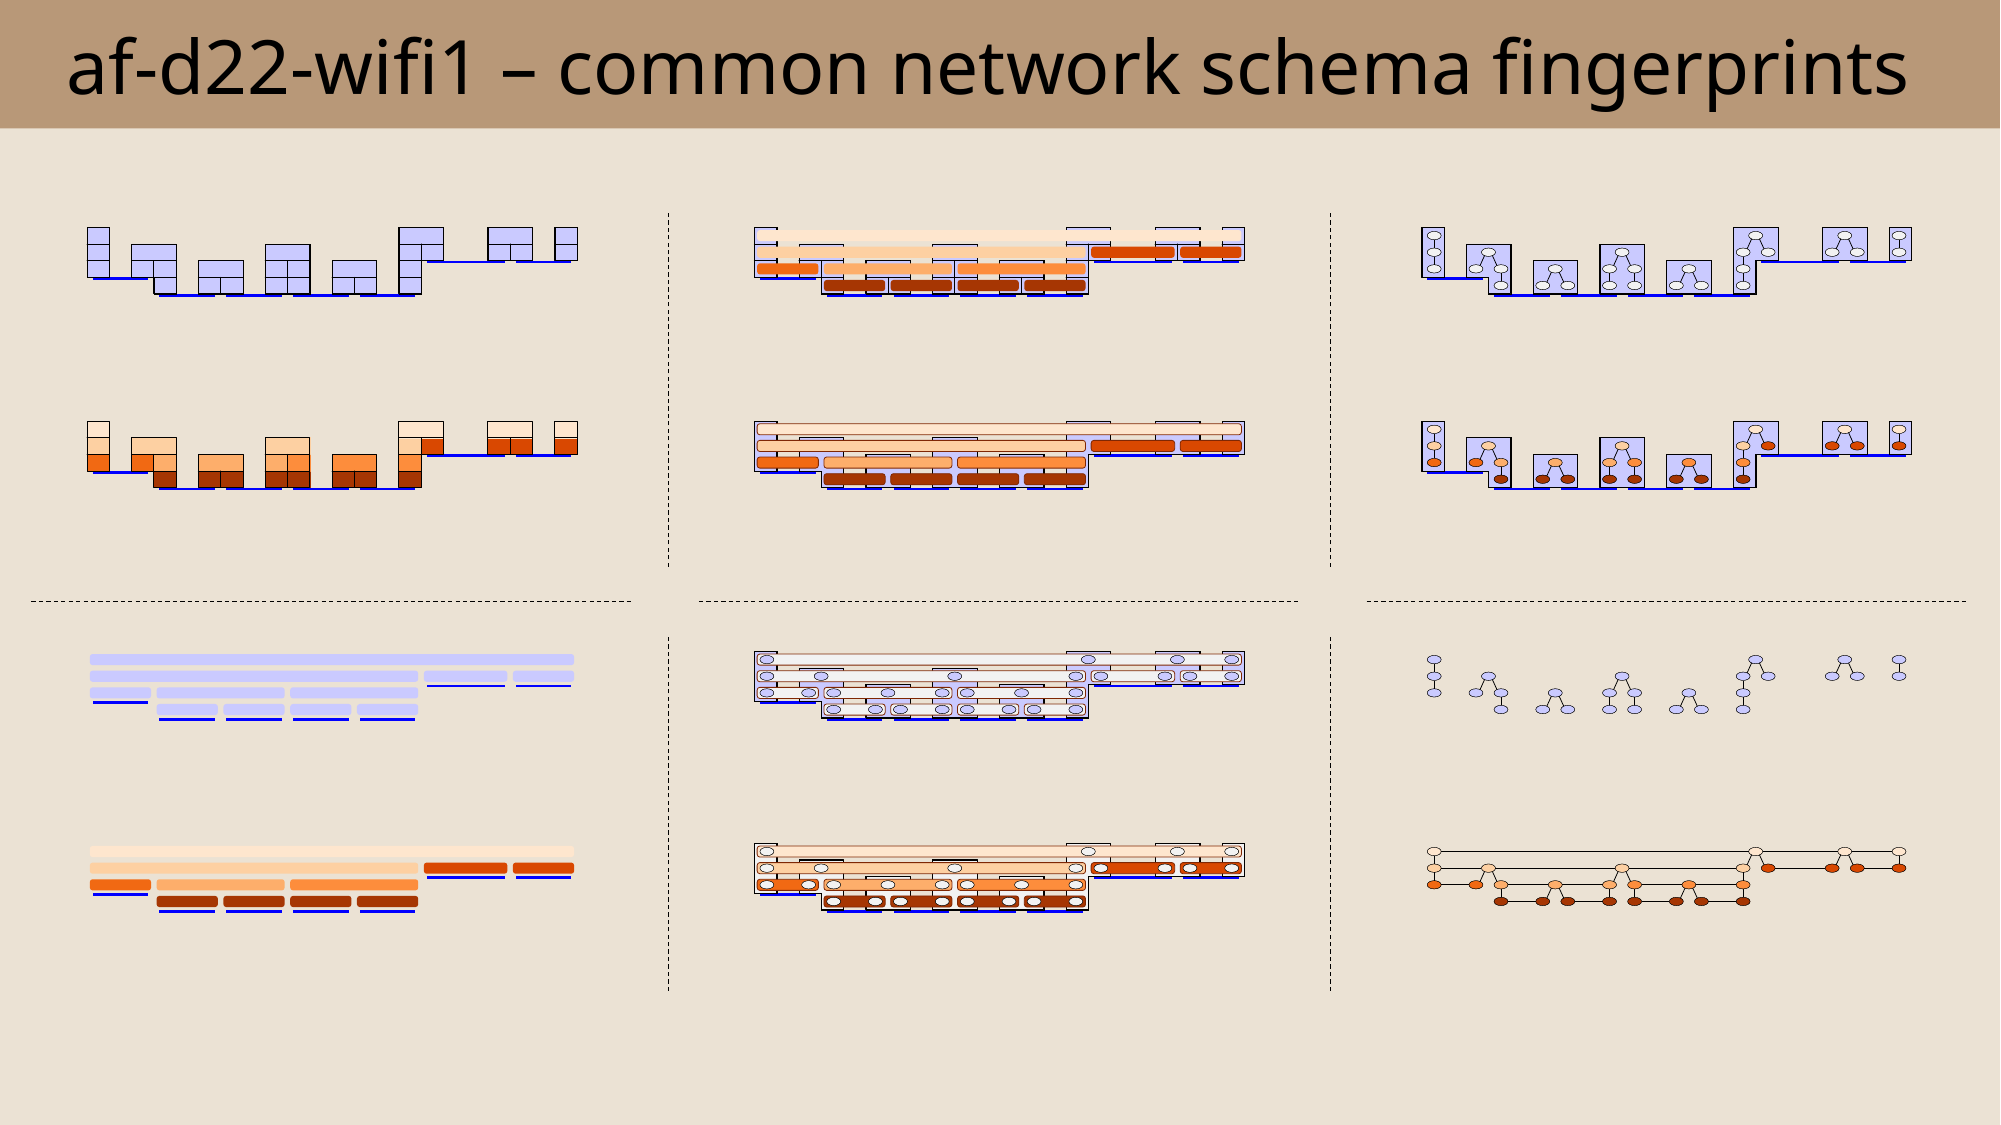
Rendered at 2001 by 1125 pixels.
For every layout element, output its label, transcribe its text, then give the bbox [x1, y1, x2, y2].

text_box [698, 418, 1301, 503]
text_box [1365, 648, 1969, 733]
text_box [1365, 418, 1969, 503]
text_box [698, 840, 1301, 925]
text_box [31, 418, 634, 503]
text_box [698, 648, 1301, 733]
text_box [31, 224, 634, 309]
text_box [1365, 840, 1969, 925]
title af-d22-wifi1 – common network schema fingerprints [0, 0, 2000, 129]
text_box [1365, 224, 1969, 309]
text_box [31, 648, 634, 733]
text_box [31, 840, 634, 925]
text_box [698, 224, 1301, 309]
